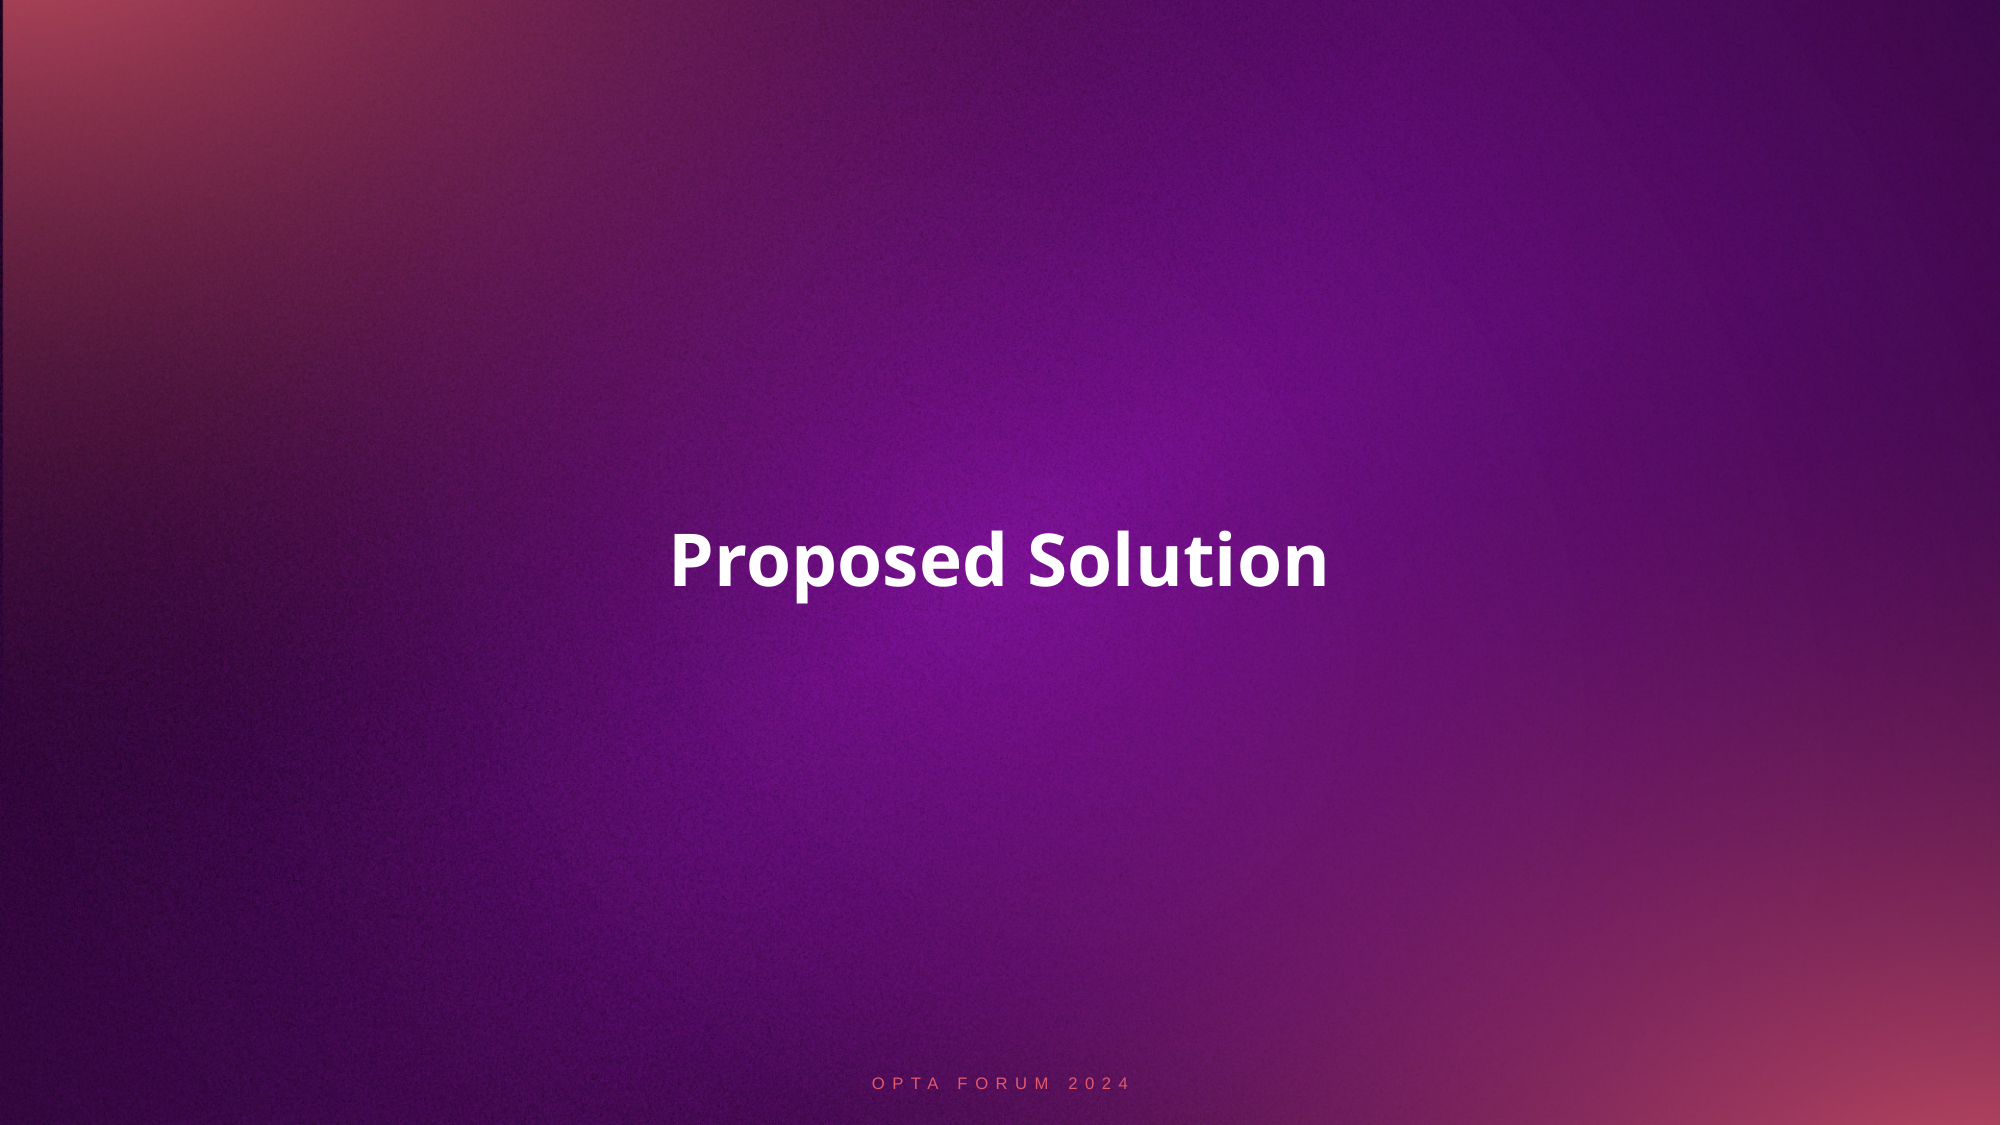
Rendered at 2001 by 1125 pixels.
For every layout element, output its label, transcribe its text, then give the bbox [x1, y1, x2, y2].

picture [0, 0, 2000, 1125]
title Proposed Solution [260, 311, 1740, 814]
